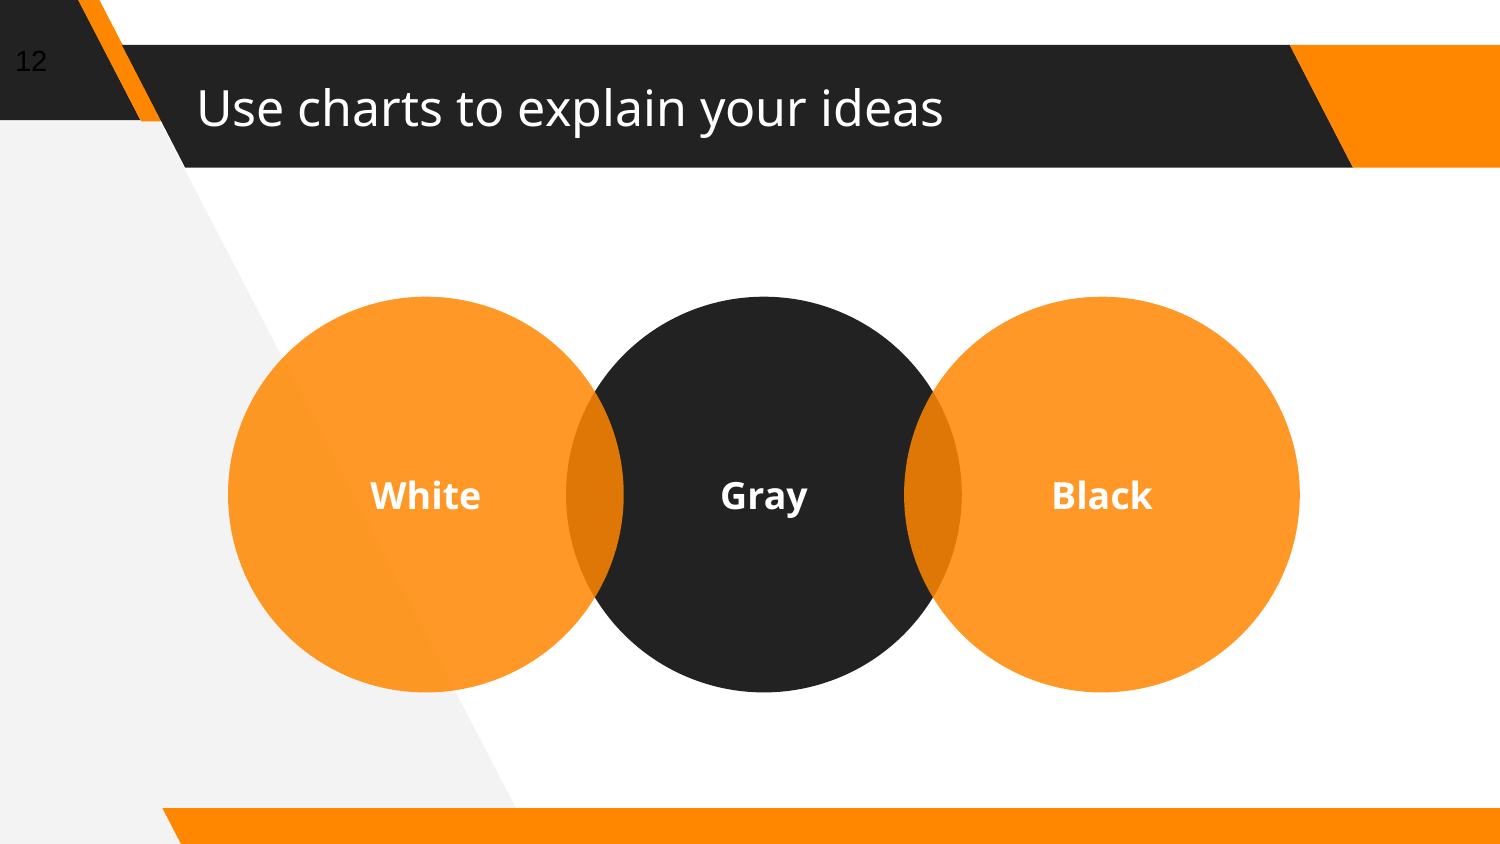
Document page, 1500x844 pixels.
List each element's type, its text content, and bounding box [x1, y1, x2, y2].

text_box Black [904, 296, 1300, 693]
slide_number 12 [0, 0, 98, 121]
title Use charts to explain your ideas [181, 45, 1285, 169]
text_box White [228, 296, 624, 693]
text_box Gray [595, 296, 933, 693]
